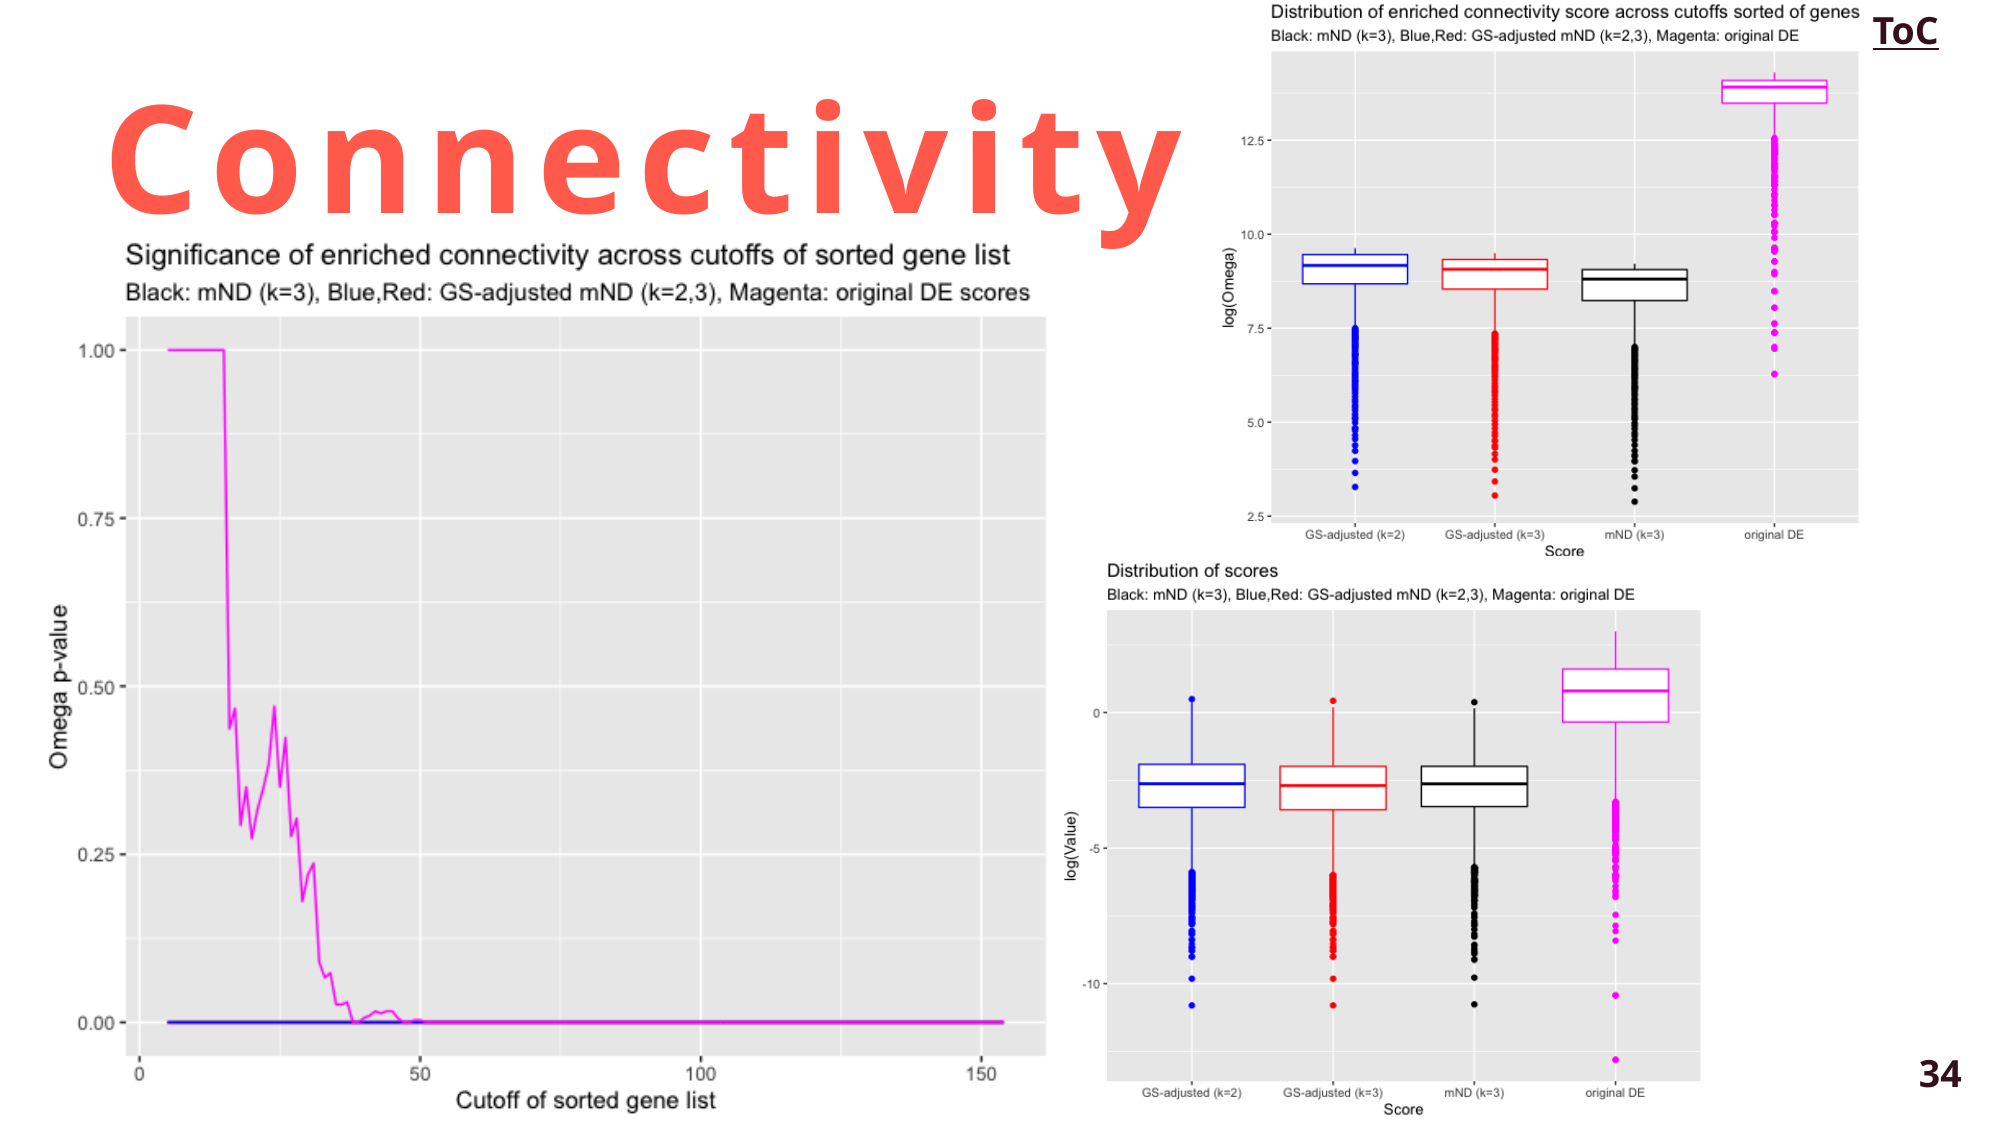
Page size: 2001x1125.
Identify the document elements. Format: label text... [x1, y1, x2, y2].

text_box ToC [1903, 0, 1954, 66]
text_box Connectivity [1866, 0, 1903, 254]
picture [38, 0, 1866, 1125]
text_box Connectivity [88, 0, 1215, 254]
text_box 34 [1904, 1042, 1977, 1103]
